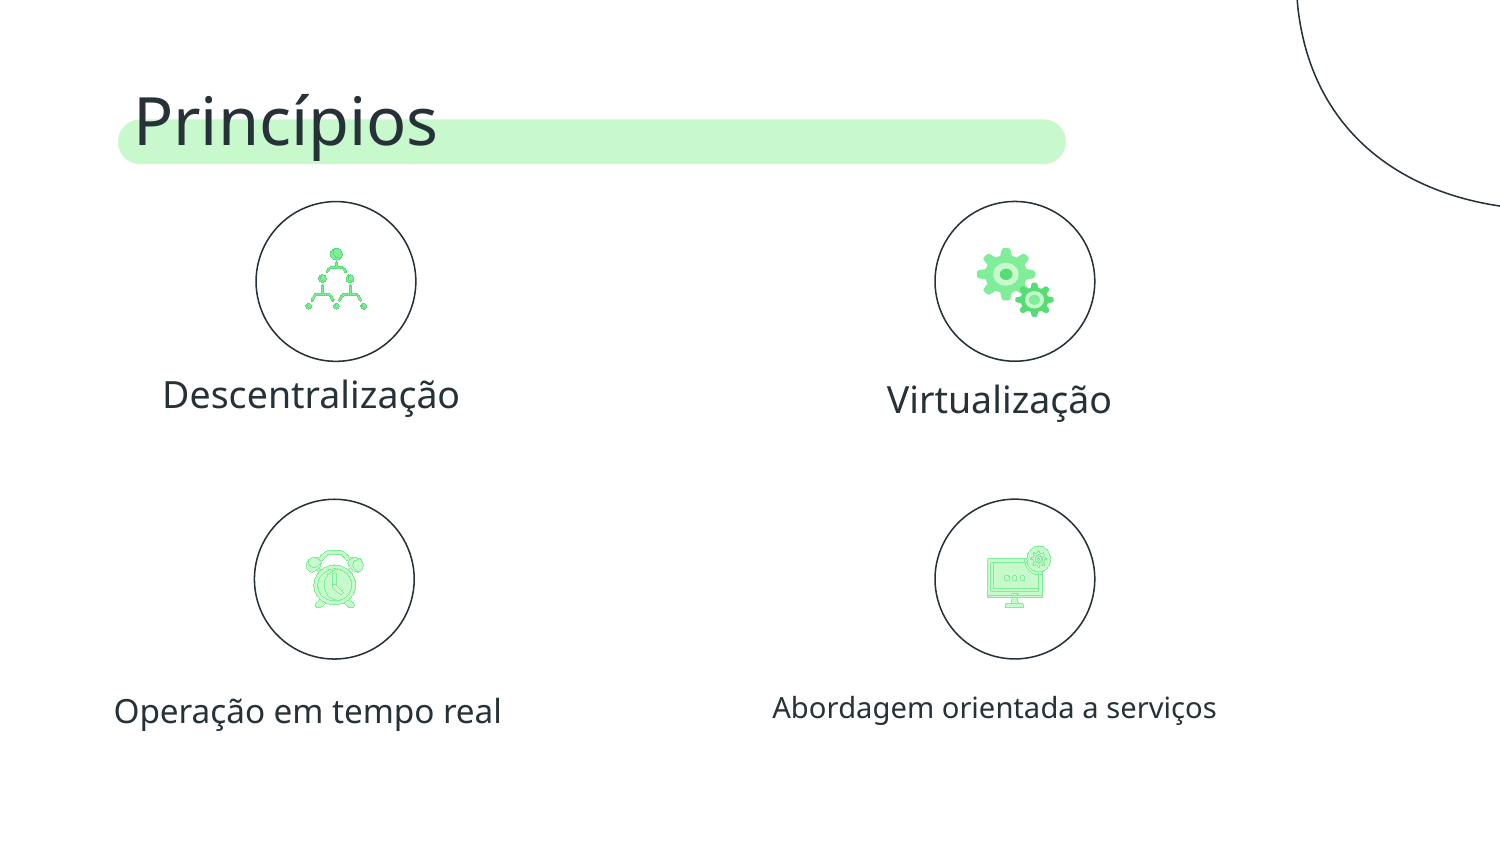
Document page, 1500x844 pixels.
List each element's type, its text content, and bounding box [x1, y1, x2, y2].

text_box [986, 545, 1052, 609]
text_box [256, 201, 416, 362]
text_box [304, 247, 367, 310]
text_box Abordagem orientada a serviços [757, 674, 1378, 736]
subtitle Descentralização [147, 355, 539, 417]
text_box Operação em tempo real [98, 674, 586, 736]
text_box [935, 201, 1095, 362]
text_box [935, 499, 1095, 659]
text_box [976, 247, 1054, 318]
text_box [305, 549, 365, 609]
subtitle Virtualização [871, 360, 1264, 422]
title Princípios [118, 63, 1382, 165]
text_box [254, 499, 415, 660]
